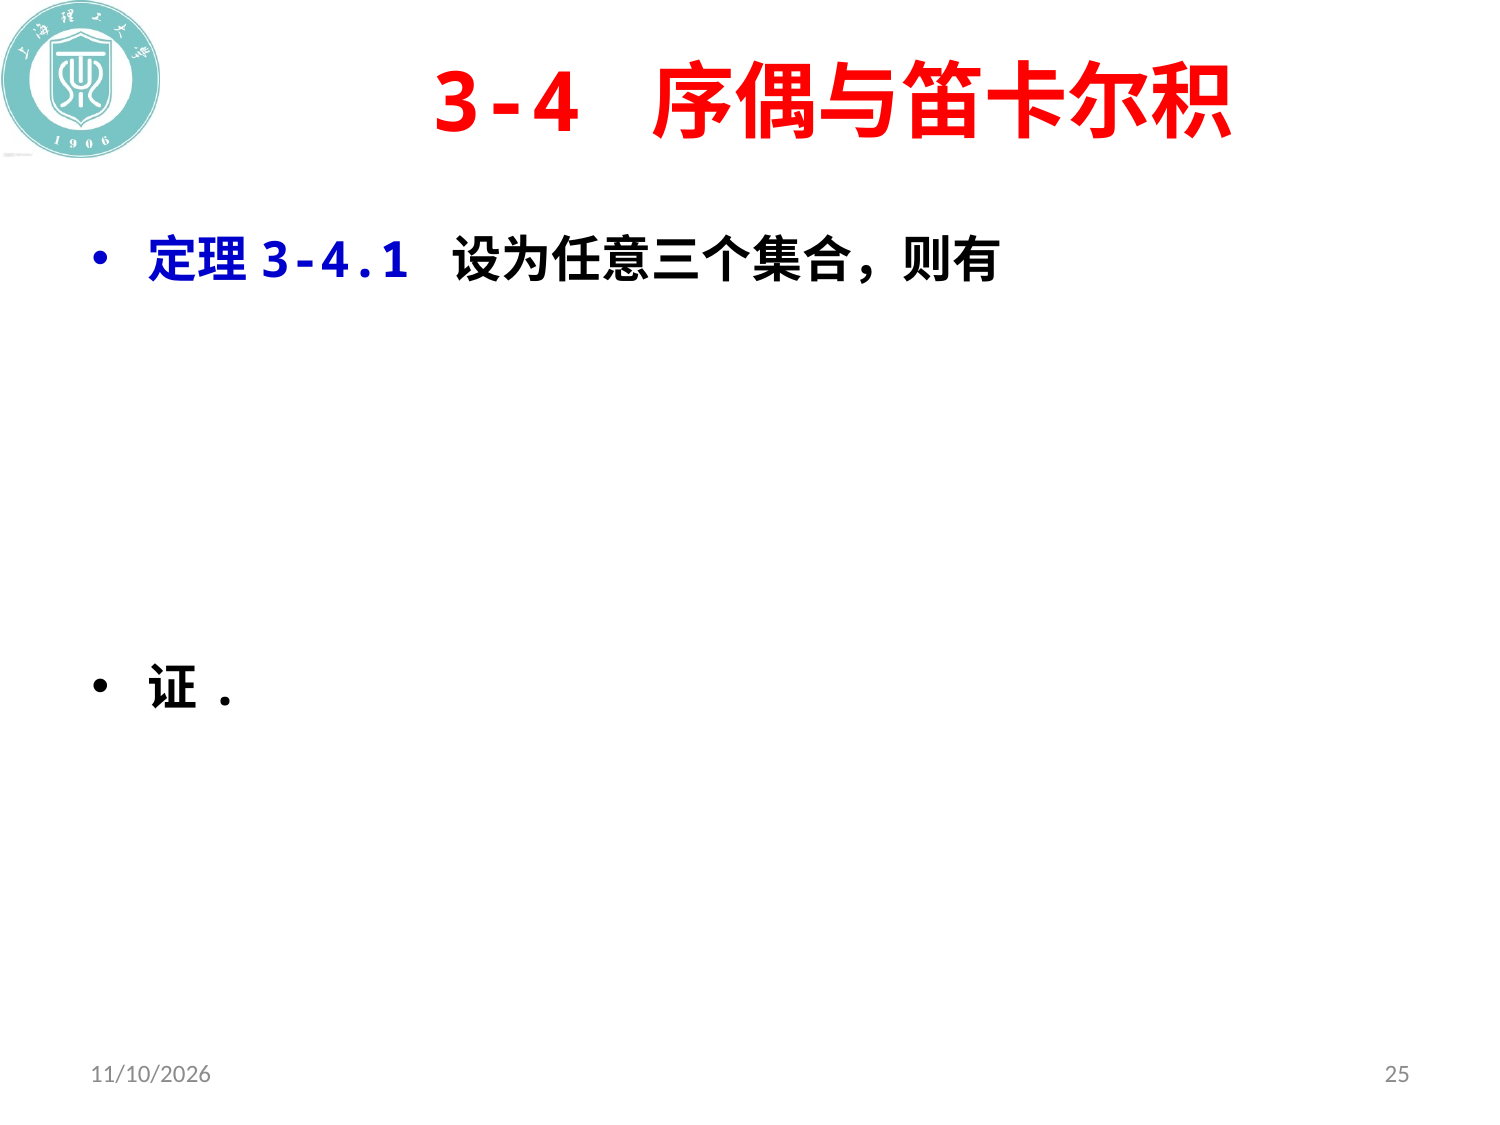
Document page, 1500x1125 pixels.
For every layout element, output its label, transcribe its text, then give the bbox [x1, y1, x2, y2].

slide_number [75, 1042, 425, 1103]
slide_number 25 [1074, 1042, 1425, 1103]
picture [1, 0, 160, 158]
title 3-4 序偶与笛卡尔积 [195, 11, 1471, 185]
